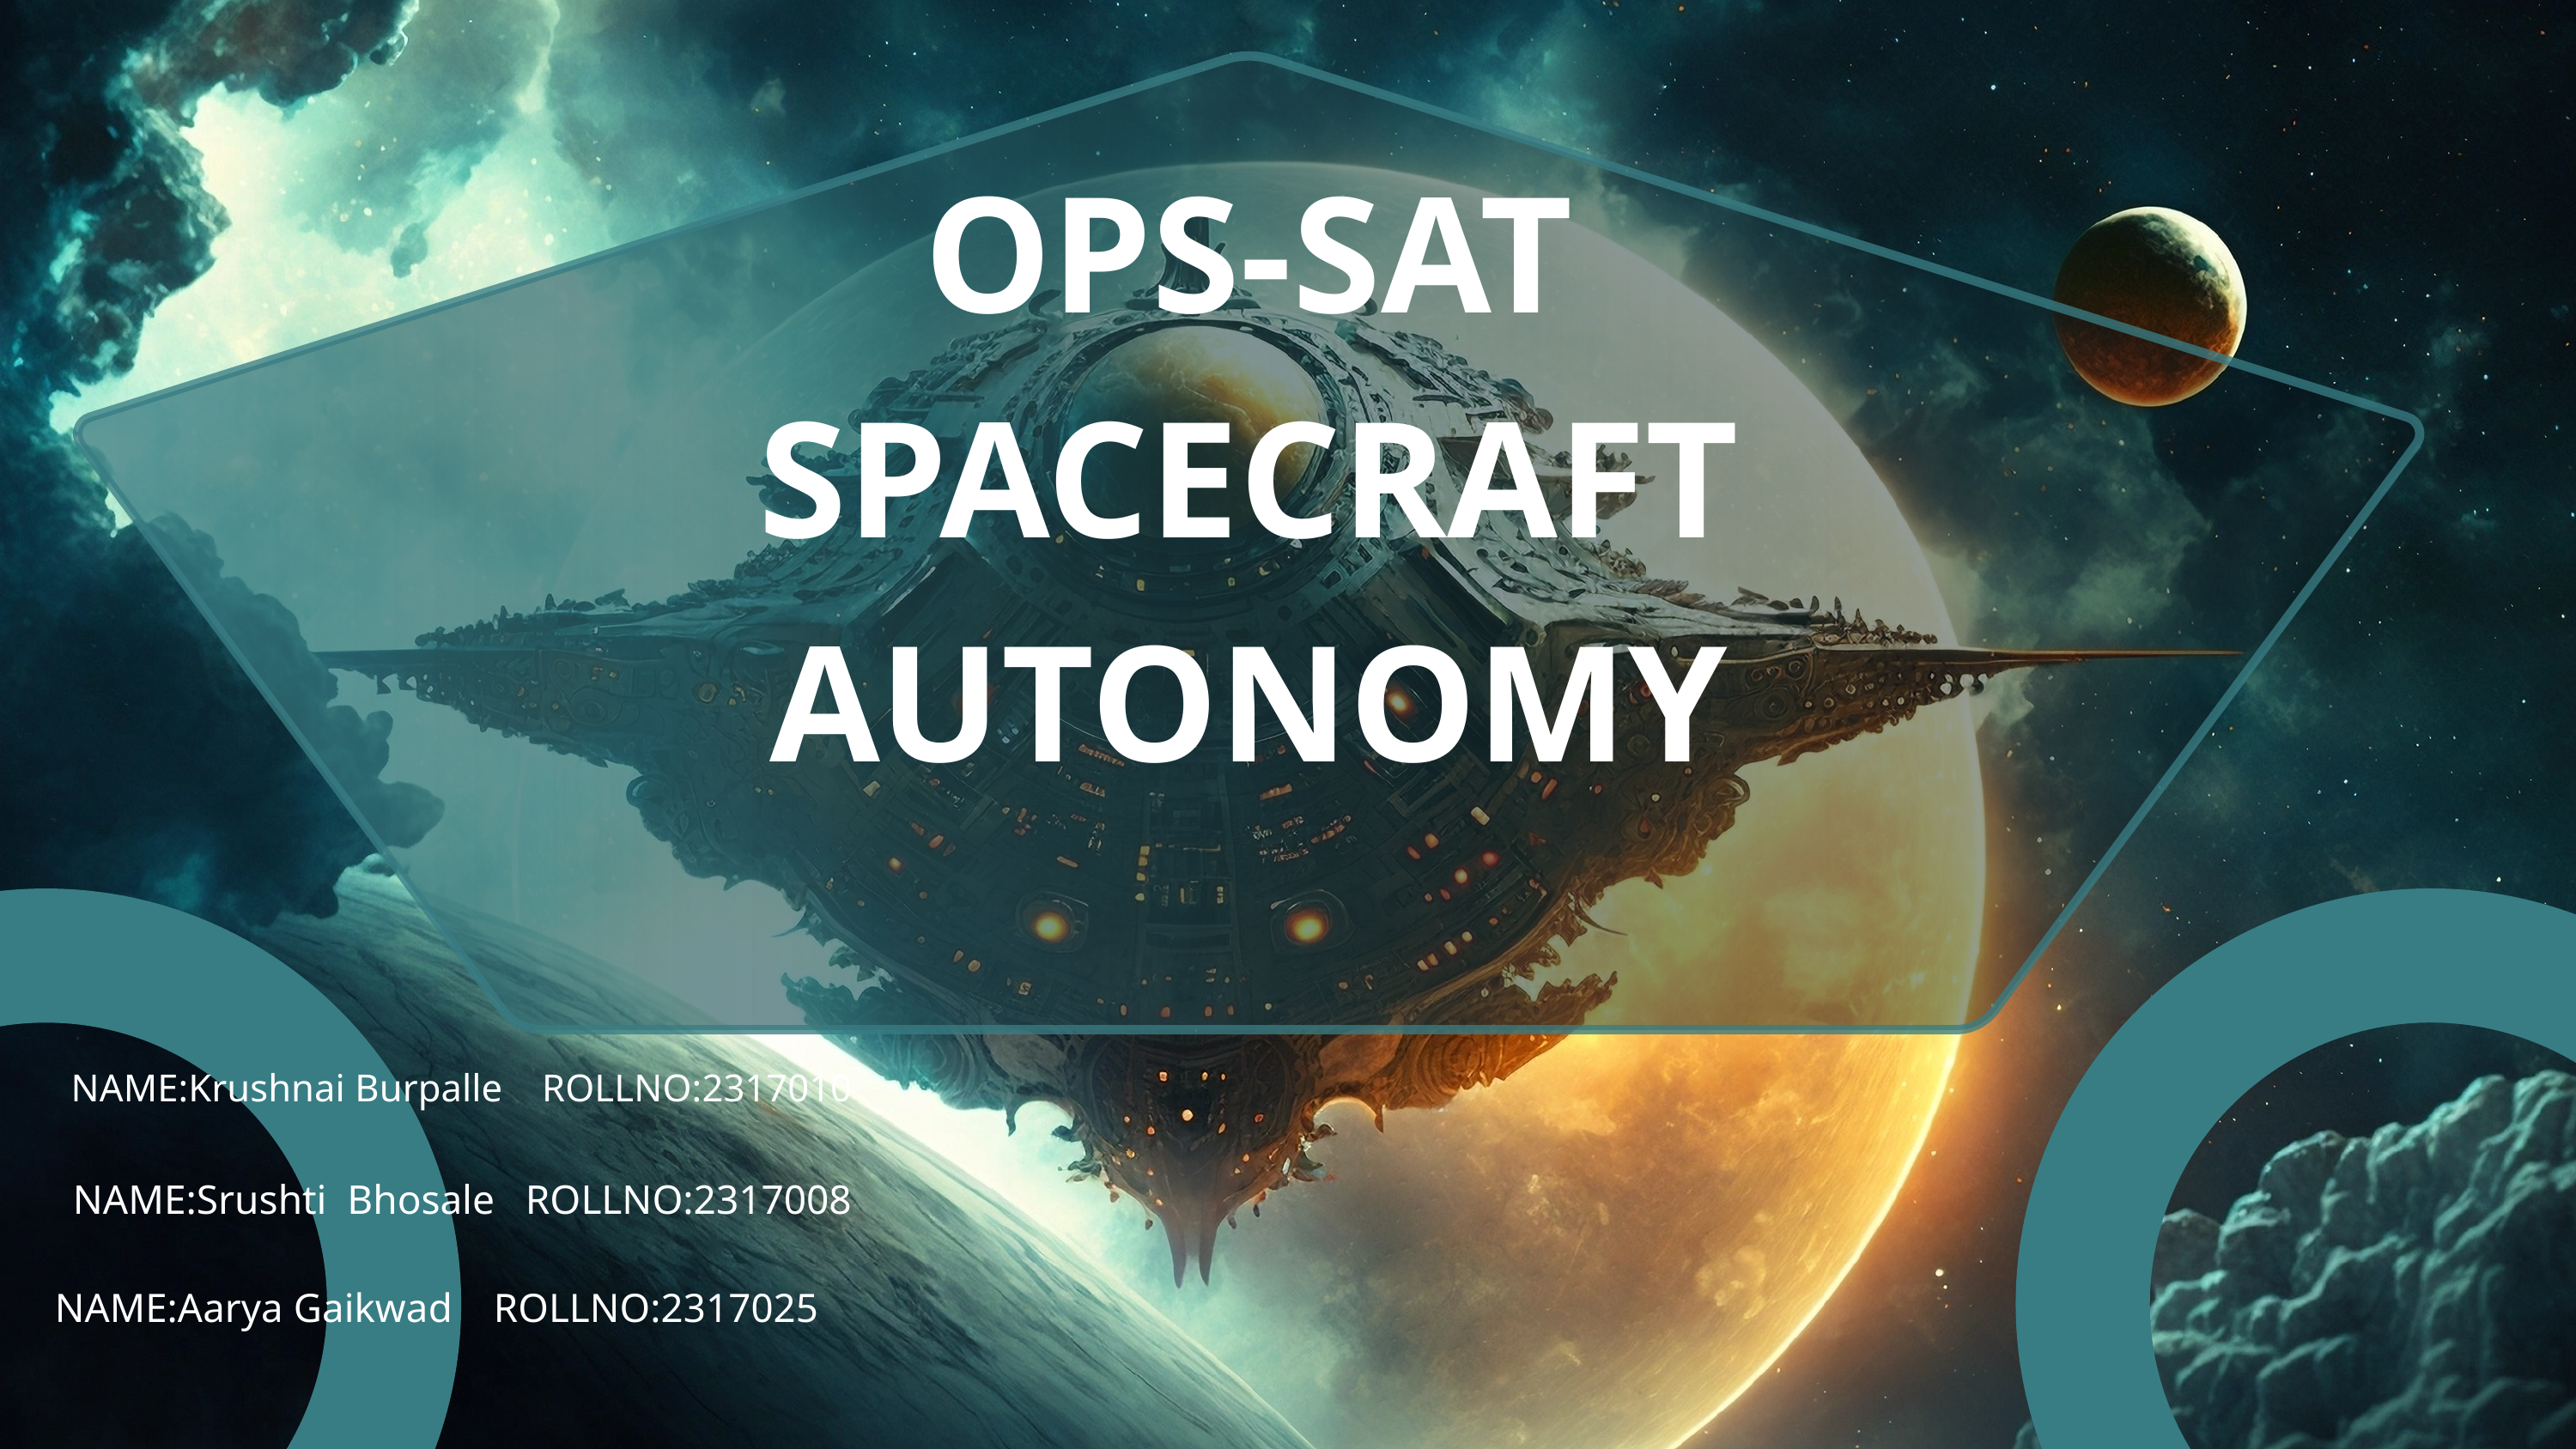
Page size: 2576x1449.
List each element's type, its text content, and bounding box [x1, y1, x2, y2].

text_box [0, 955, 395, 1449]
text_box NAME:Srushti Bhosale ROLLNO:2317008 [399, 1167, 1000, 1222]
text_box NAME:Aarya Gaikwad ROLLNO:2317025 [399, 1275, 920, 1331]
text_box [399, 1040, 2078, 1449]
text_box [65, 52, 2432, 1030]
text_box NAME:Krushnai Burpalle ROLLNO:2317010 [399, 1056, 864, 1110]
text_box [2082, 955, 2576, 1449]
text_box [0, 0, 2576, 914]
